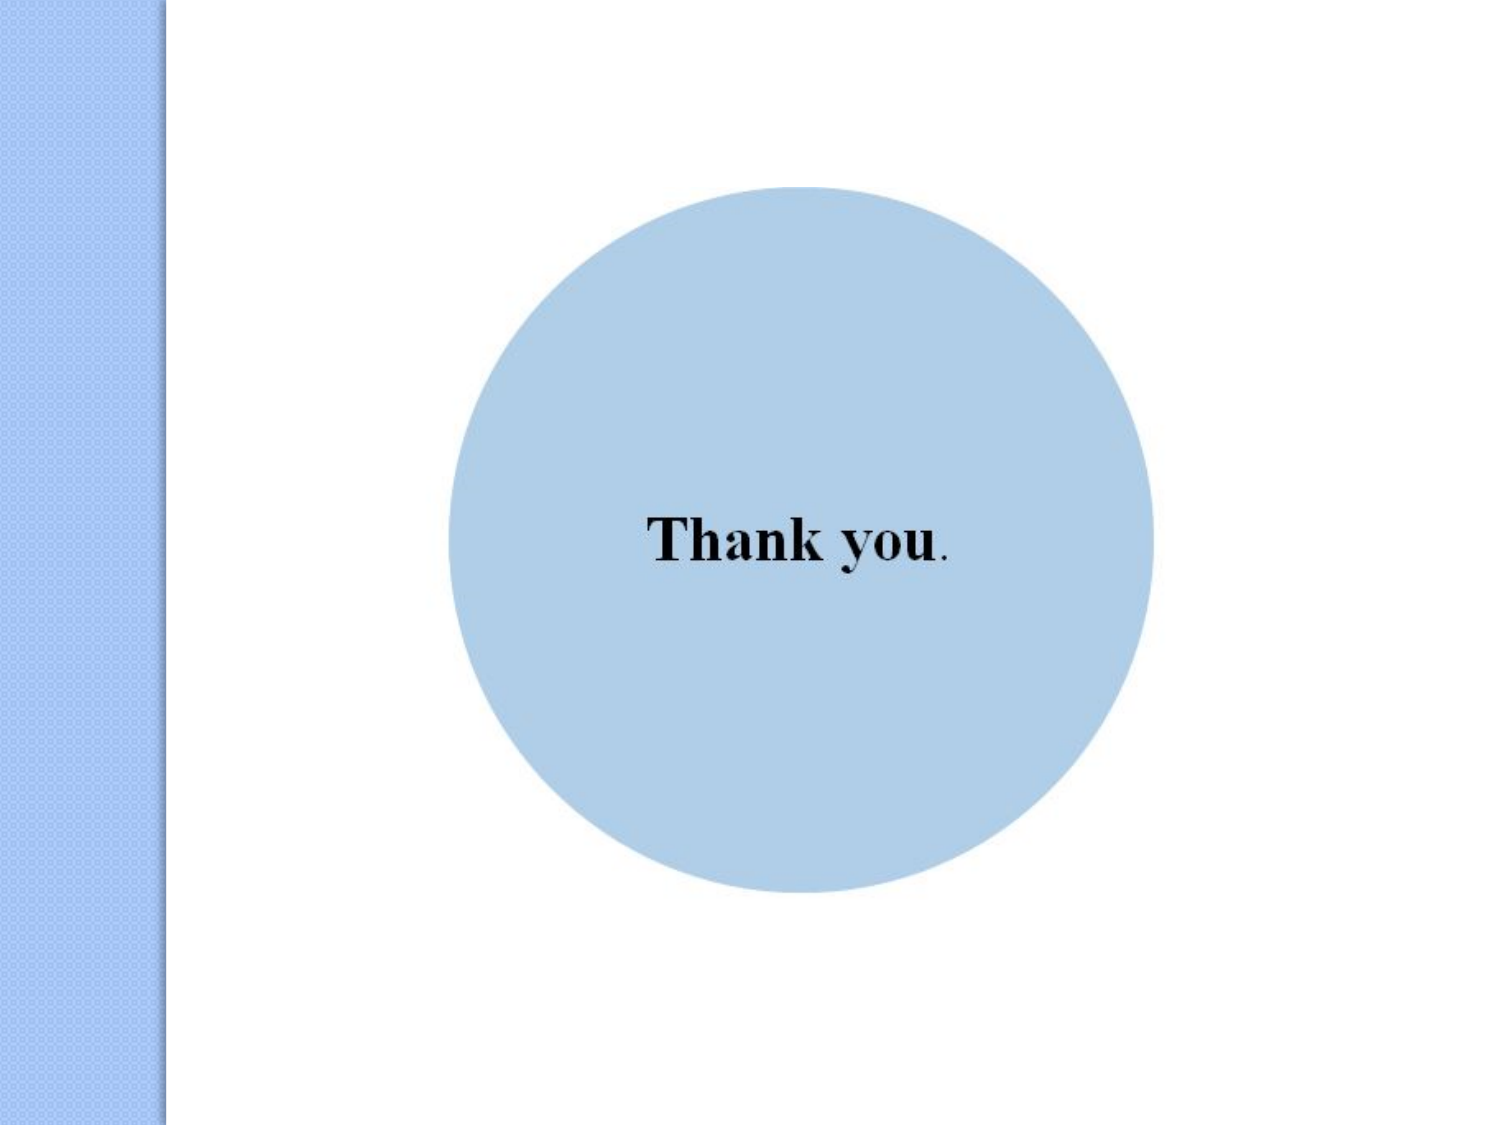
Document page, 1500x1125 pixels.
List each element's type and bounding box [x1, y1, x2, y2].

picture [374, 187, 1238, 903]
